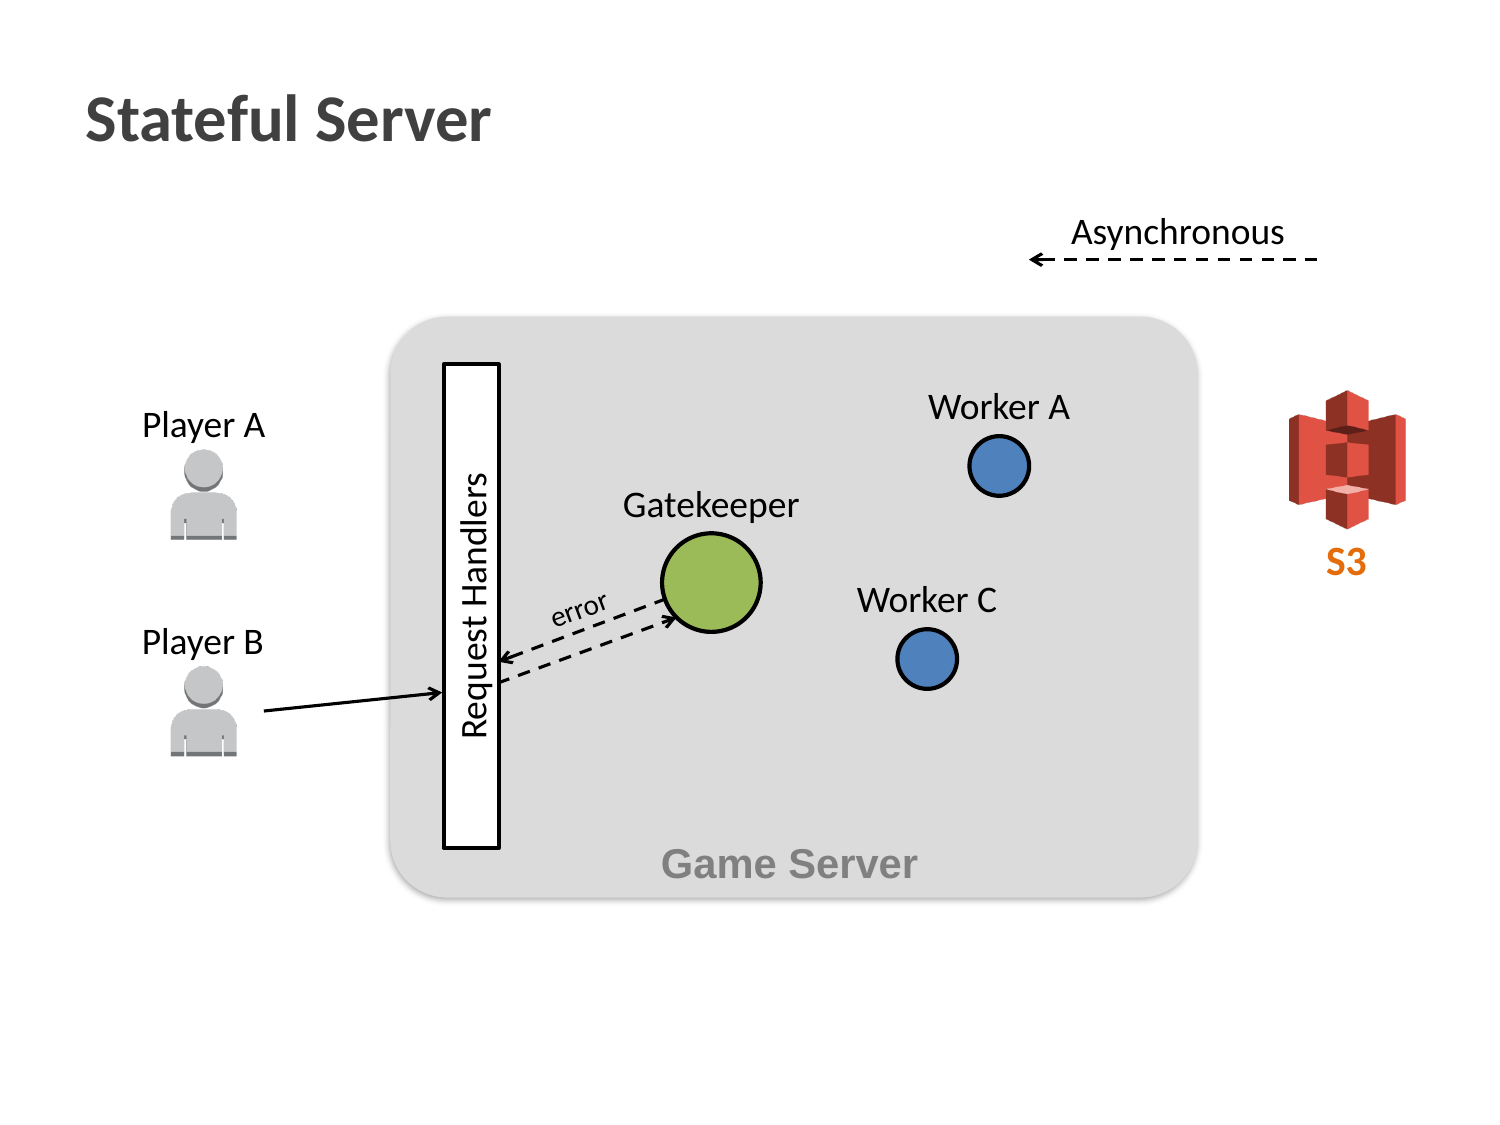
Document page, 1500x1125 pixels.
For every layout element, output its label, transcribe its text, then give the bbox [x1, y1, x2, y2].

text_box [497, 668, 677, 684]
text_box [126, 609, 281, 772]
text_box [1274, 387, 1420, 593]
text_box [390, 316, 1198, 898]
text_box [839, 567, 1015, 690]
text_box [606, 471, 817, 633]
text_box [912, 374, 1087, 496]
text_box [1028, 199, 1318, 261]
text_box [498, 584, 703, 662]
title Stateful Server [70, 67, 1421, 155]
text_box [263, 692, 443, 712]
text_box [126, 392, 282, 555]
